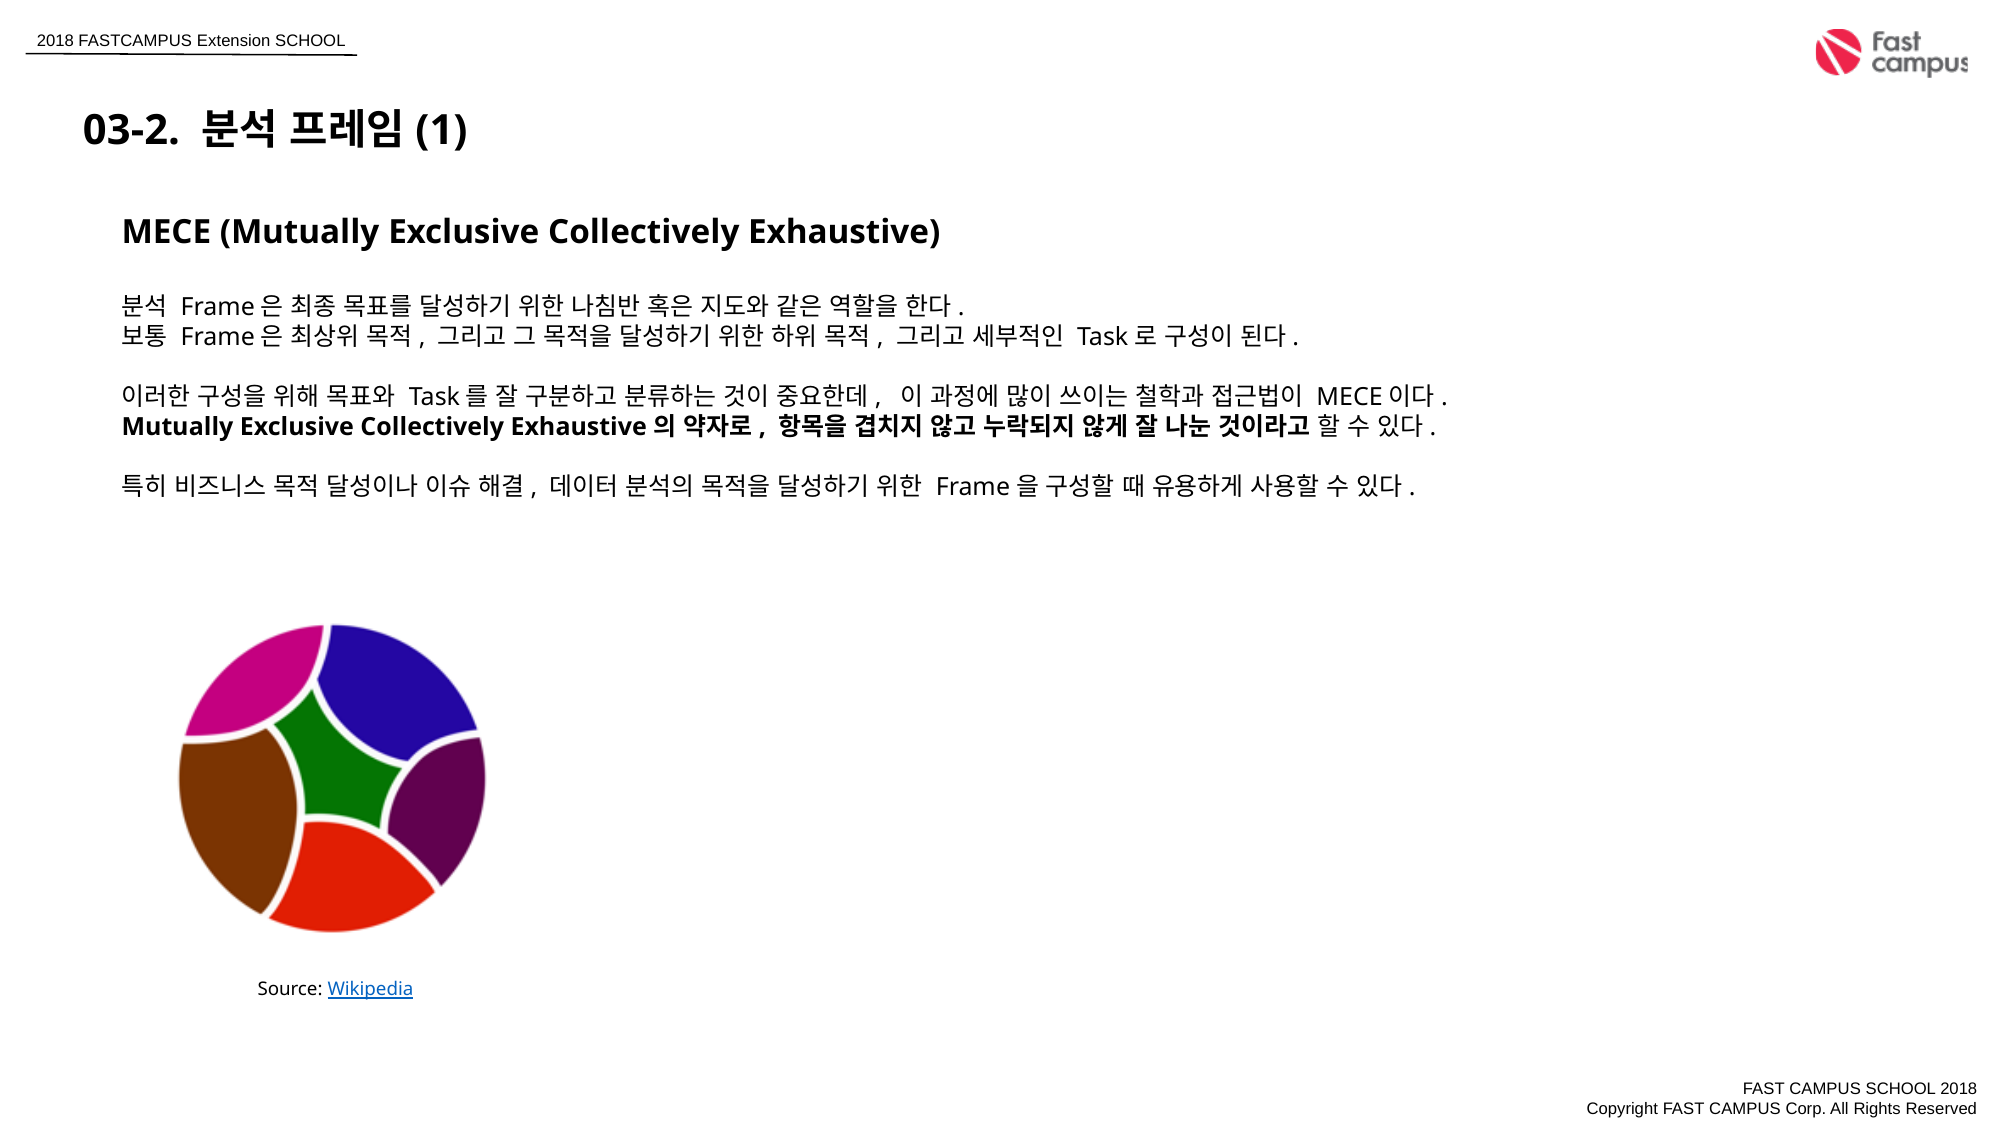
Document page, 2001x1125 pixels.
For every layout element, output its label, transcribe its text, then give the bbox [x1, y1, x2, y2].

text_box Source: Wikipedia [242, 970, 428, 1010]
picture [134, 585, 509, 970]
text_box MECE (Mutually Exclusive Collectively Exhaustive) 분석 Frame은 최종 목표를 달성하기 위한 나침반 혹은 지도와 같은 역할을 한다. 보통 Frame은 최상위 목적, 그리고 그 목적을 달성하기 위한 하위 목적, 그리고 세부적인 Task로 구성이 된다. 이러한 구성을 위해 목표와 Task를 잘 구분하고 분류하는 것이 중요한데, 이 과정에 많이 쓰이는 철학과 접근법이 MECE이다. Mutually Exclusive Collectively Exhaustive의 약자로, 항목을 겹치지 않고 누락되지 않게 잘 나눈 것이라고 할 수 있다. 특히 비즈니스 목적 달성이나 이슈 해결, 데이터 분석의 목적을 달성하기 위한 Frame을 구성할 때 유용하게 사용할 수 있다. [106, 203, 1804, 508]
text_box 03-2. 분석 프레임(1) [68, 95, 1198, 161]
